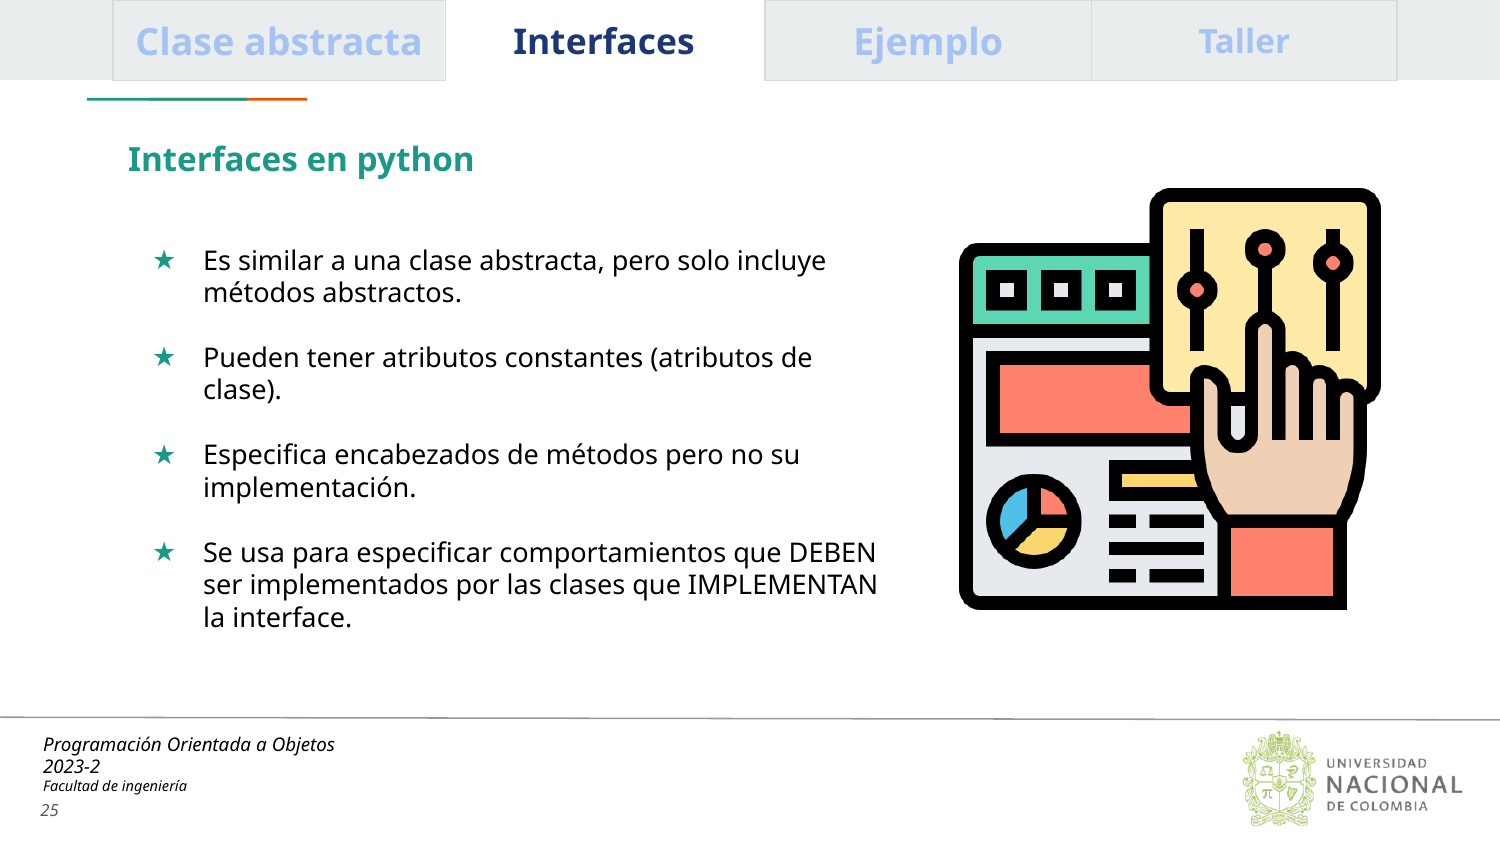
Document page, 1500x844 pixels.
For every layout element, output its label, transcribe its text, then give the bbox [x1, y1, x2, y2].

text_box Ejemplo [764, 0, 1092, 81]
text_box Clase abstracta [113, 0, 446, 81]
picture [1239, 727, 1466, 829]
slide_number ‹#› [25, 779, 116, 844]
text_box Es similar a una clase abstracta, pero solo incluye métodos abstractos. Pueden tener atributos constantes (atributos de clase). Especifica encabezados de métodos pero no su implementación. Se usa para especificar comportamientos que DEBEN ser implementados por las clases que IMPLEMENTAN la interface. [113, 227, 899, 648]
picture [951, 180, 1387, 616]
text_box Interfaces en python [113, 123, 876, 194]
text_box Taller [1092, 0, 1398, 81]
text_box Interfaces [446, 0, 764, 81]
